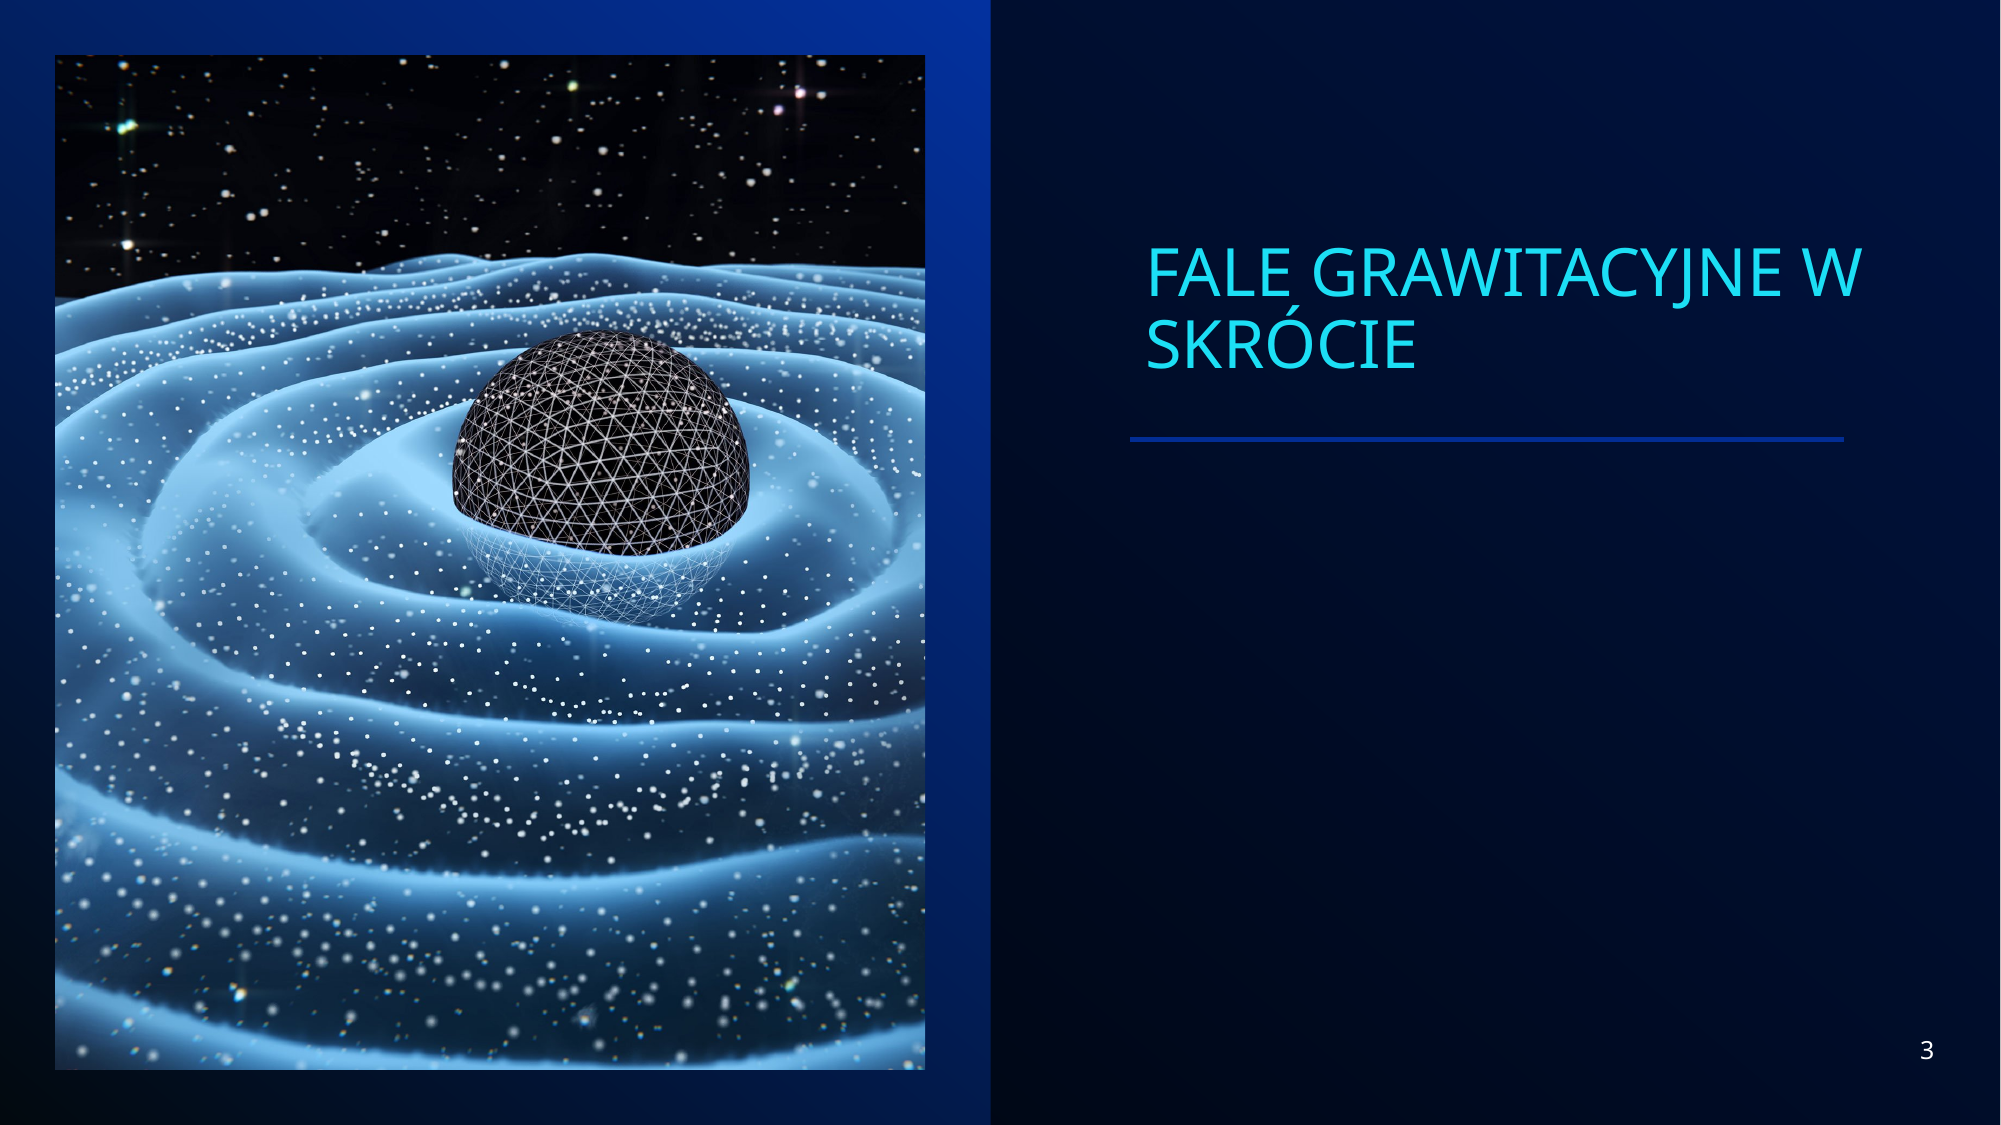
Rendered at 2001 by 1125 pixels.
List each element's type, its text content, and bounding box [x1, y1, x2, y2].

picture [55, 55, 926, 1070]
slide_number 3 [1499, 1021, 1950, 1082]
title Fale grawitacyjne w skrócie [1130, 28, 1946, 390]
